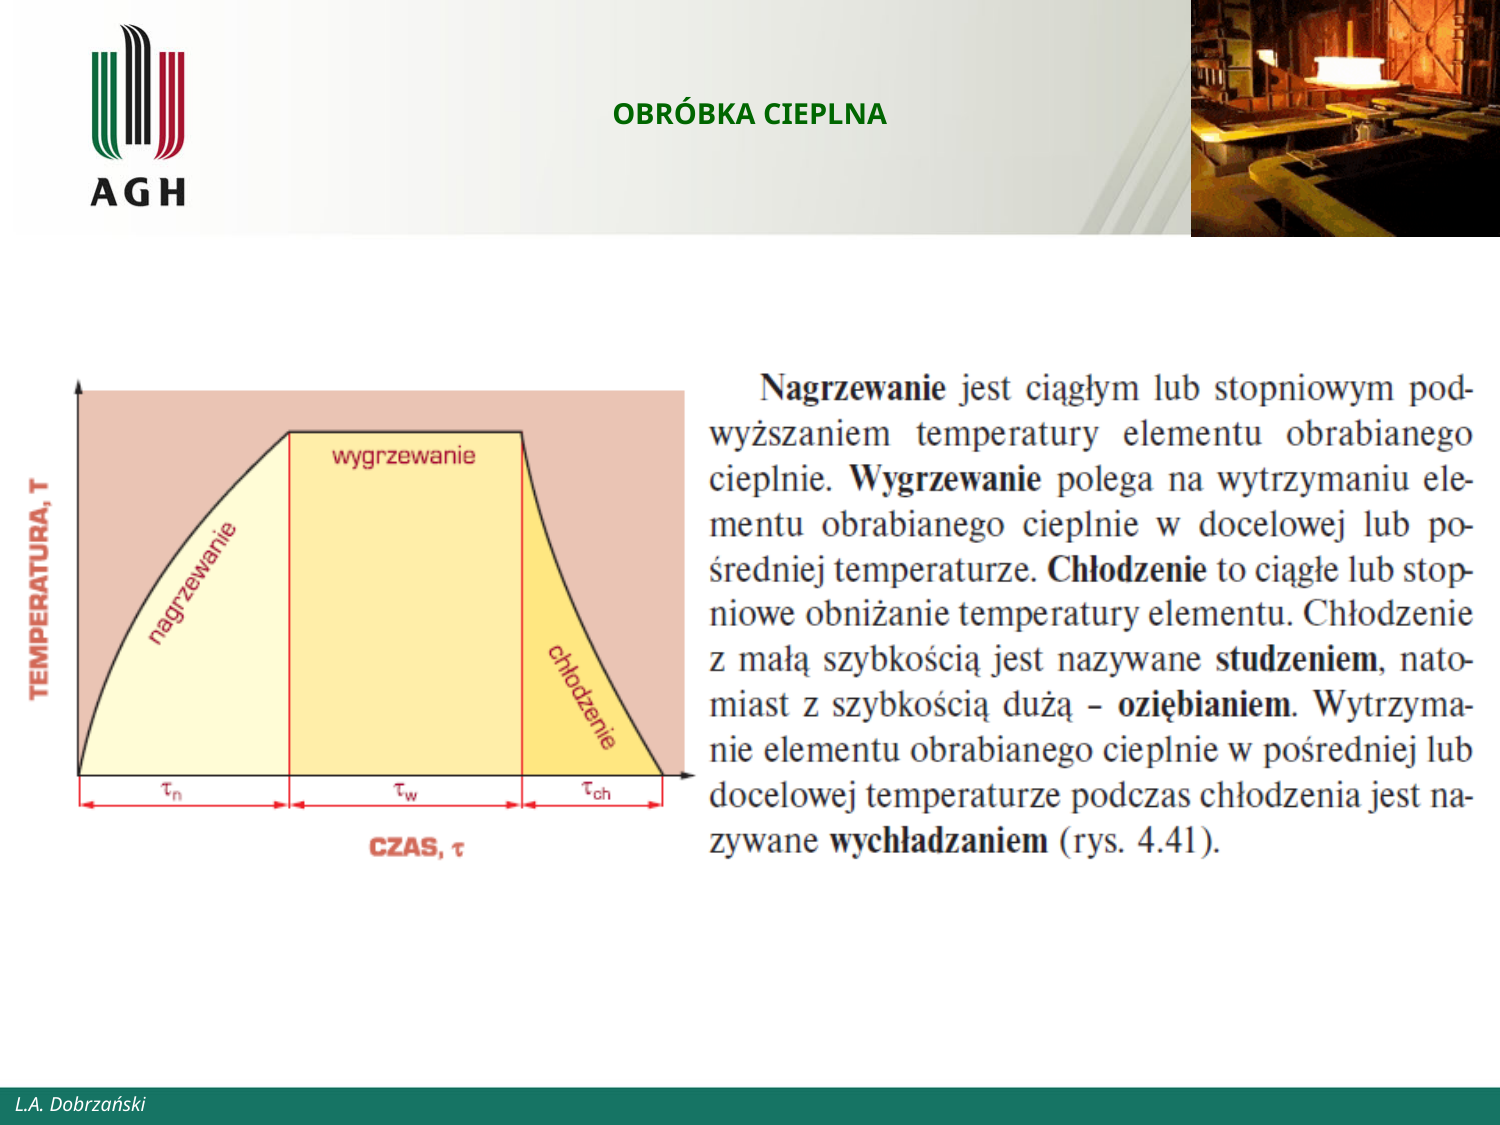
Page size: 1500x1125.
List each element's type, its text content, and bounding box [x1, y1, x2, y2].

picture [0, 0, 1500, 1125]
text_box OBRÓBKA CIEPLNA [0, 85, 1186, 173]
text_box L.A. Dobrzański [0, 1082, 1016, 1125]
